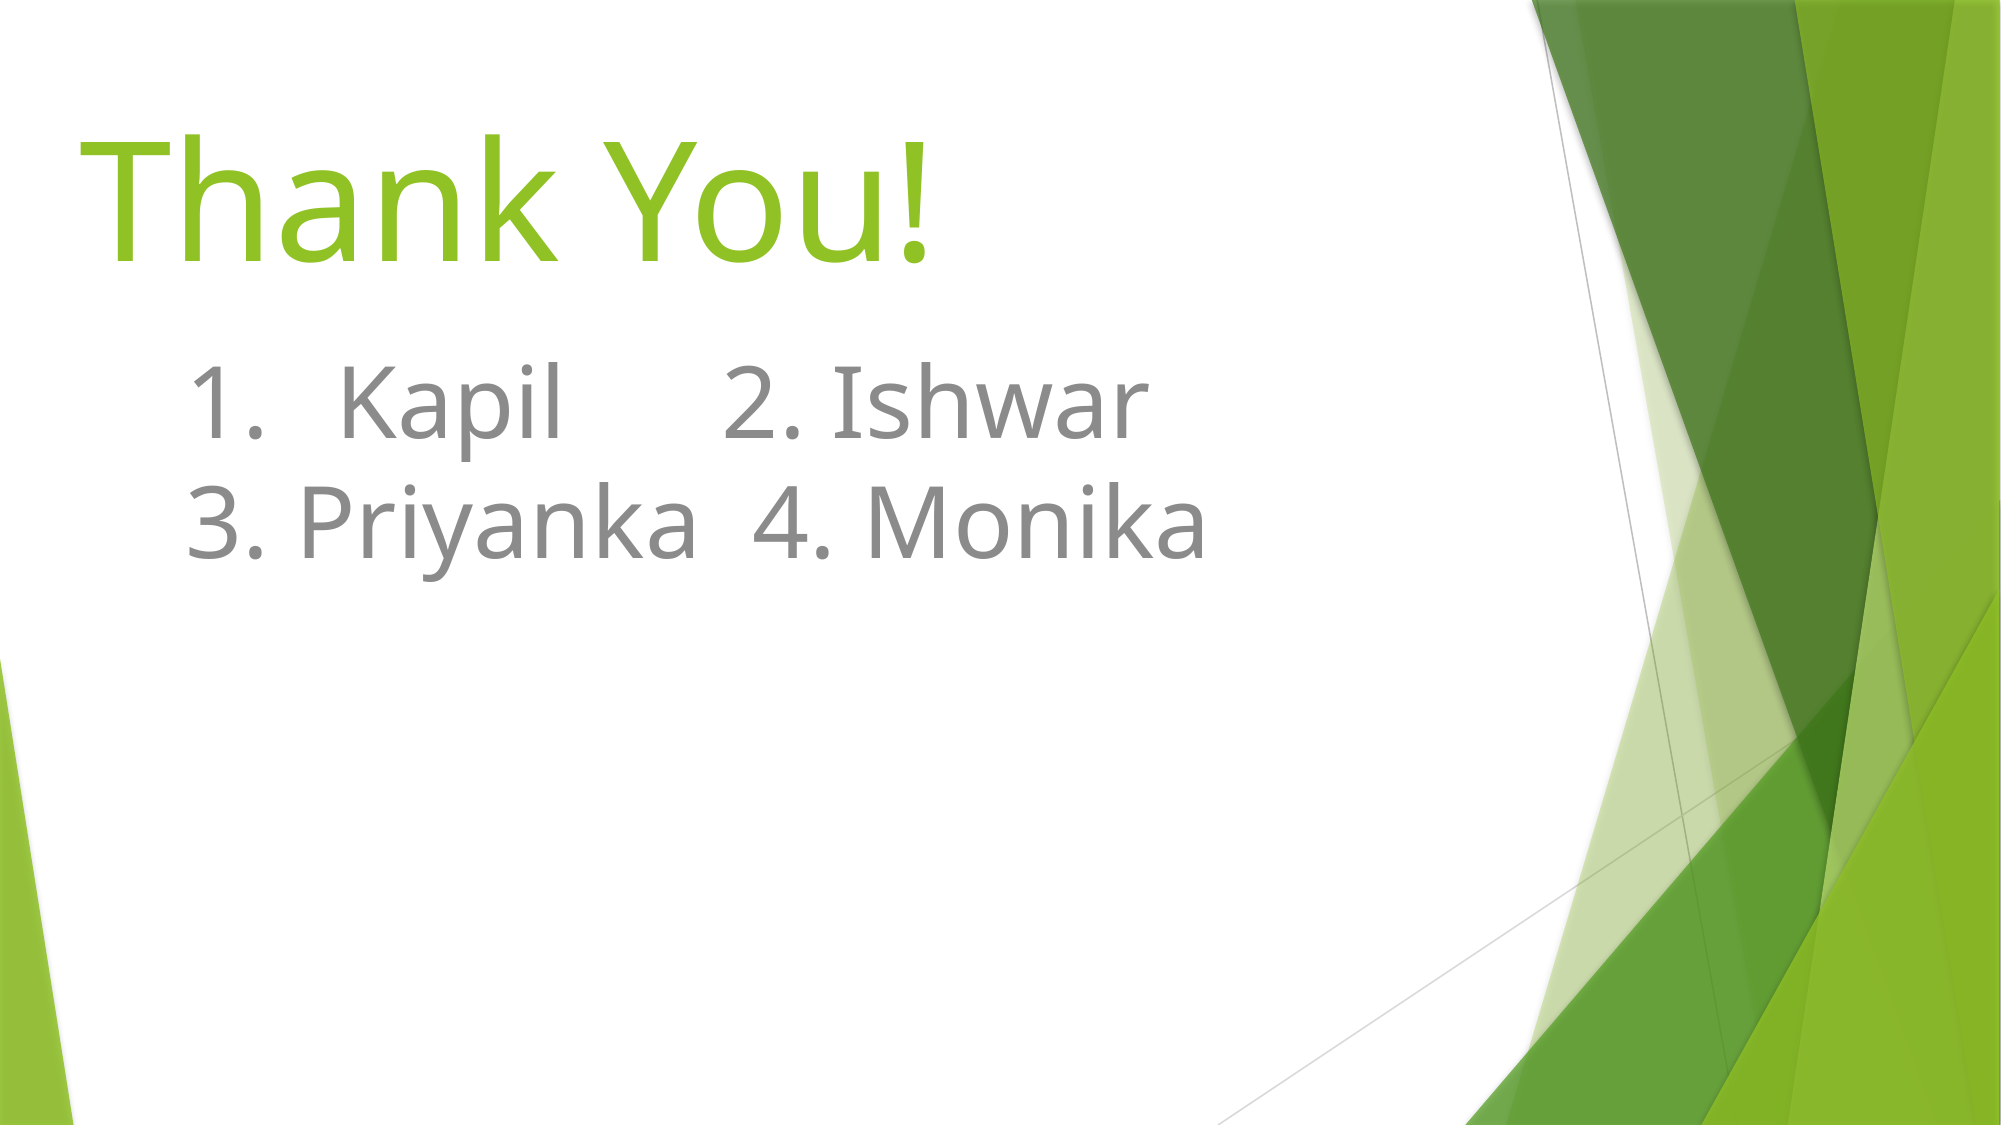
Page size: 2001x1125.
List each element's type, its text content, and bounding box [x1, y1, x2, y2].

text_box Thank You! [64, 87, 1264, 410]
list [111, 354, 1522, 677]
text_box Kapil 2. Ishwar 3. Priyanka 4. Monika [170, 354, 1517, 563]
